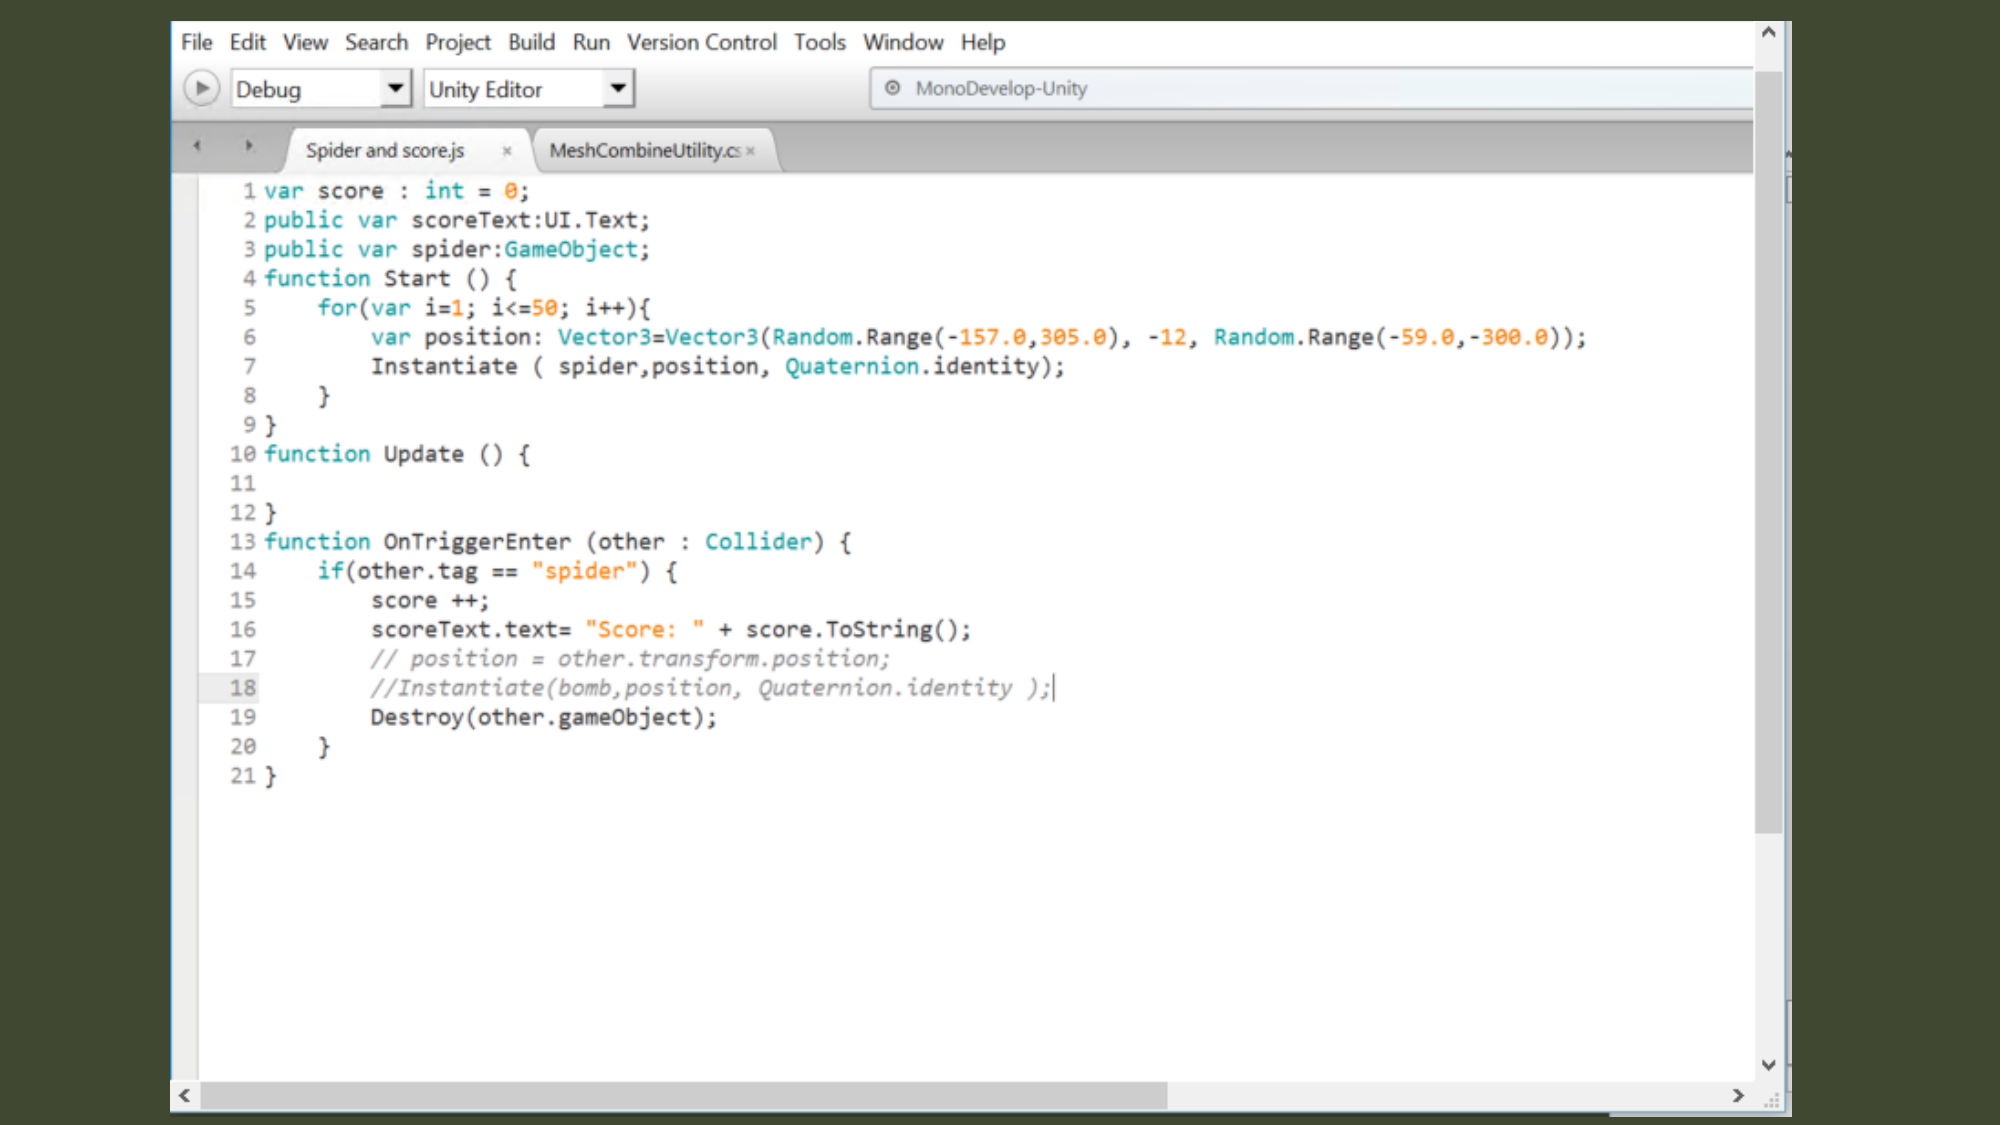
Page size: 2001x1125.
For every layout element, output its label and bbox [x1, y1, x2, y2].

picture [170, 21, 1792, 1117]
